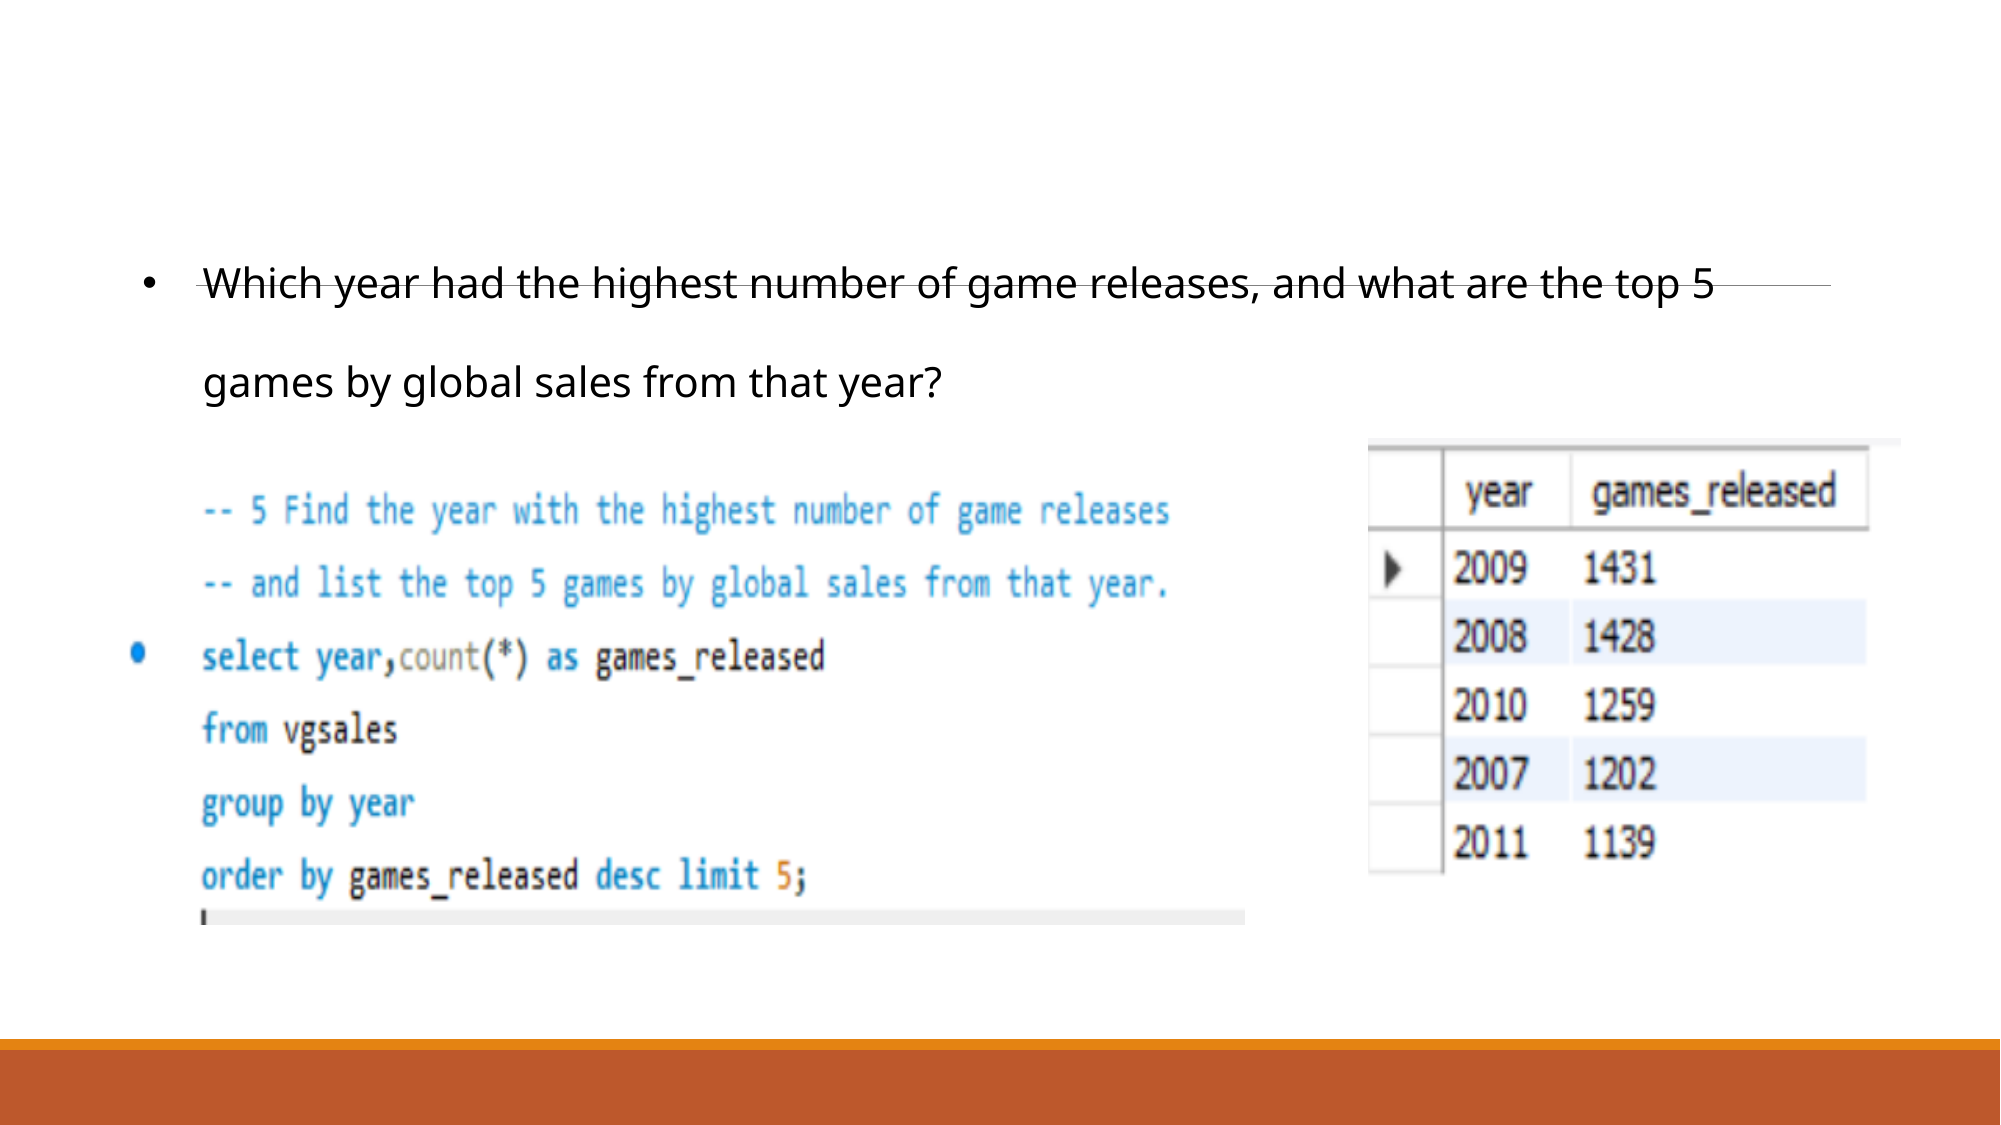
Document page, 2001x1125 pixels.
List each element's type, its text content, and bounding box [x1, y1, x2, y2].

text_box Which year had the highest number of game releases, and what are the top 5 games by global sales from that year? [67, 200, 1872, 414]
picture [128, 472, 1246, 925]
picture [1367, 438, 1902, 925]
